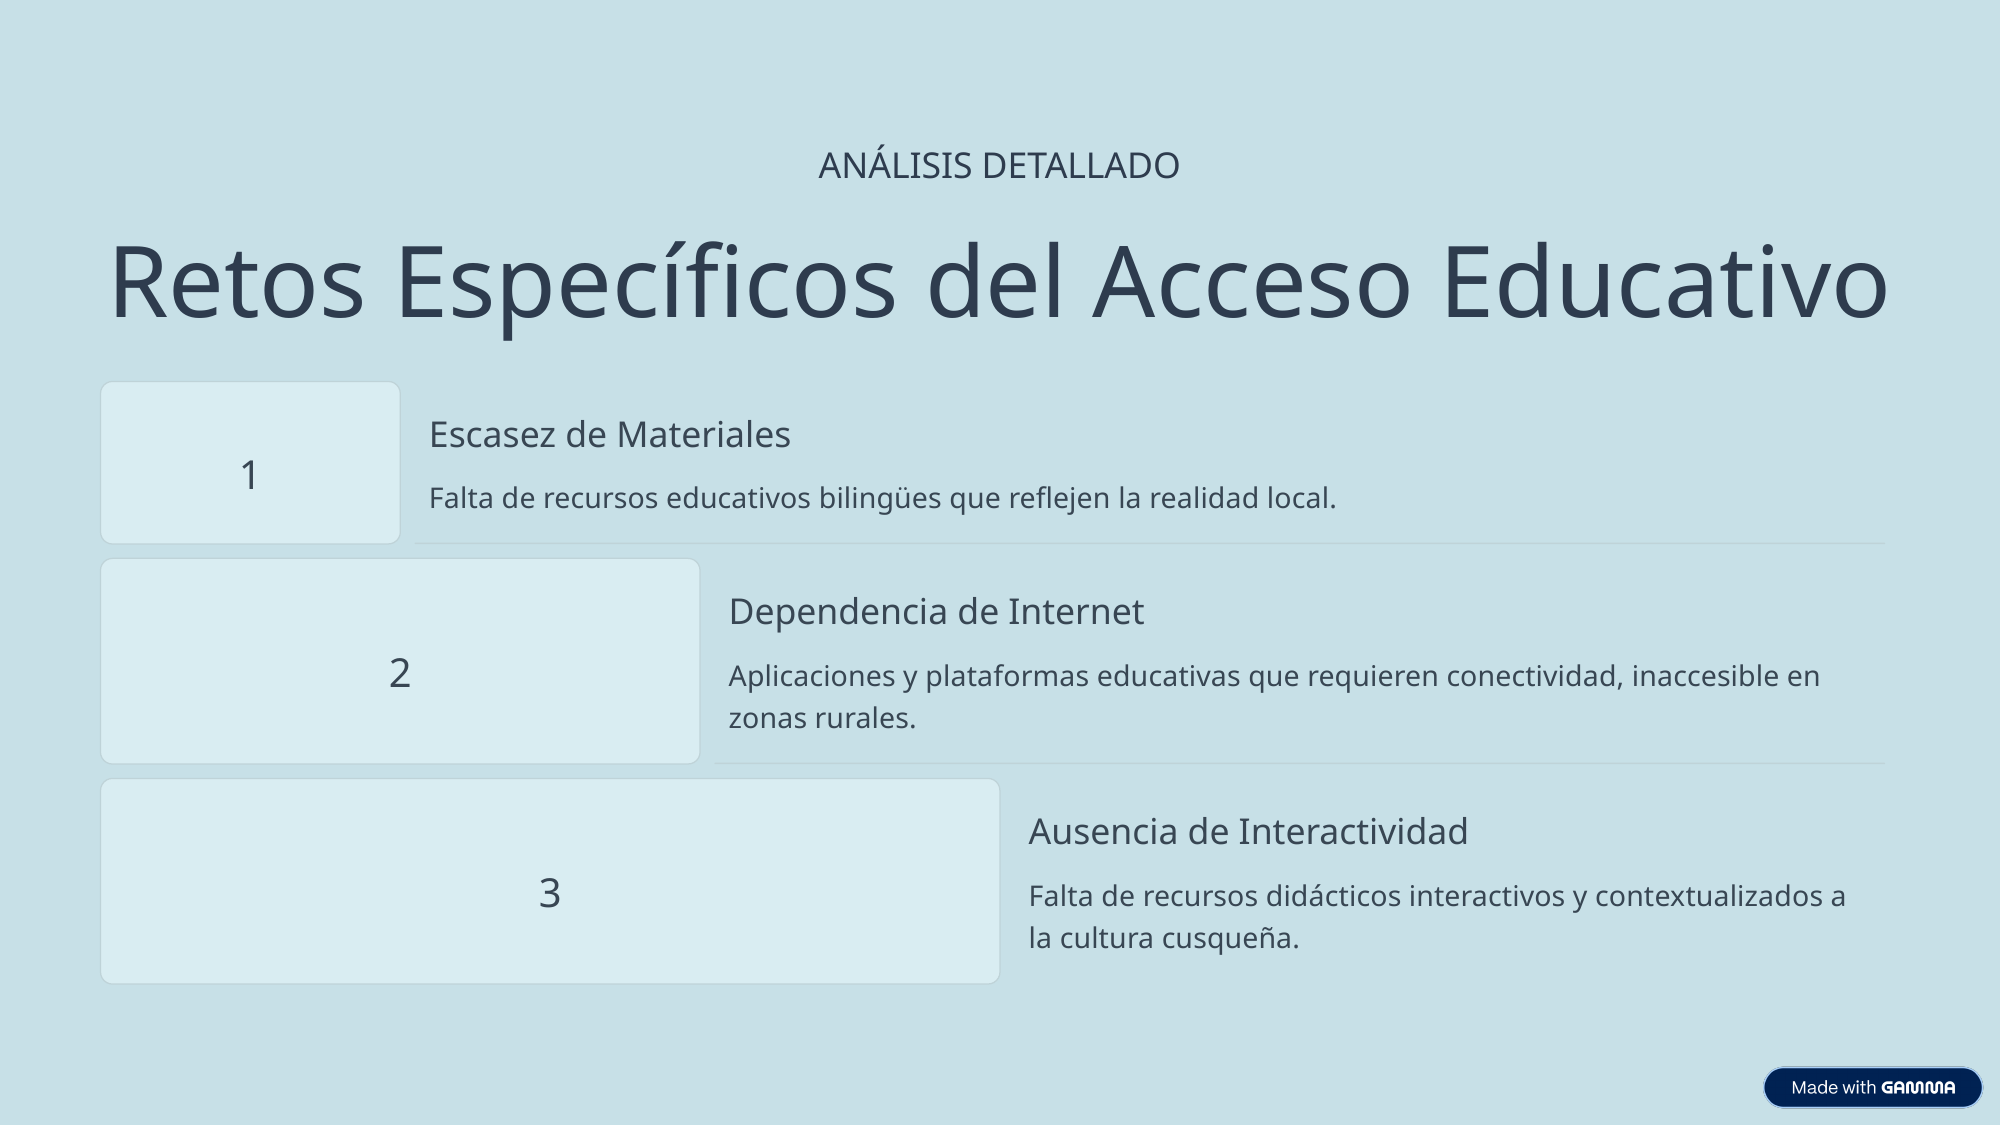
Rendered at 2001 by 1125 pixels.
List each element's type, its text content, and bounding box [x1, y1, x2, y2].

text_box Escasez de Materiales [428, 410, 790, 455]
picture [1755, 1059, 1991, 1116]
text_box Dependencia de Internet [728, 587, 1135, 632]
text_box Falta de recursos didácticos interactivos y contextualizados a la cultura cusqueña. [1028, 869, 1871, 956]
text_box [100, 558, 701, 765]
text_box [100, 778, 1000, 985]
text_box 3 [530, 856, 571, 907]
text_box 1 [230, 437, 271, 488]
text_box Retos Específicos del Acceso Educativo [109, 214, 1891, 339]
text_box ANÁLISIS DETALLADO [818, 140, 1182, 186]
text_box Ausencia de Interactividad [1028, 807, 1463, 852]
text_box Falta de recursos educativos bilingües que reflejen la realidad local. [428, 472, 1289, 516]
text_box 2 [380, 635, 421, 687]
text_box [100, 381, 401, 545]
text_box Aplicaciones y plataformas educativas que requieren conectividad, inaccesible en zonas rurales. [728, 649, 1871, 736]
